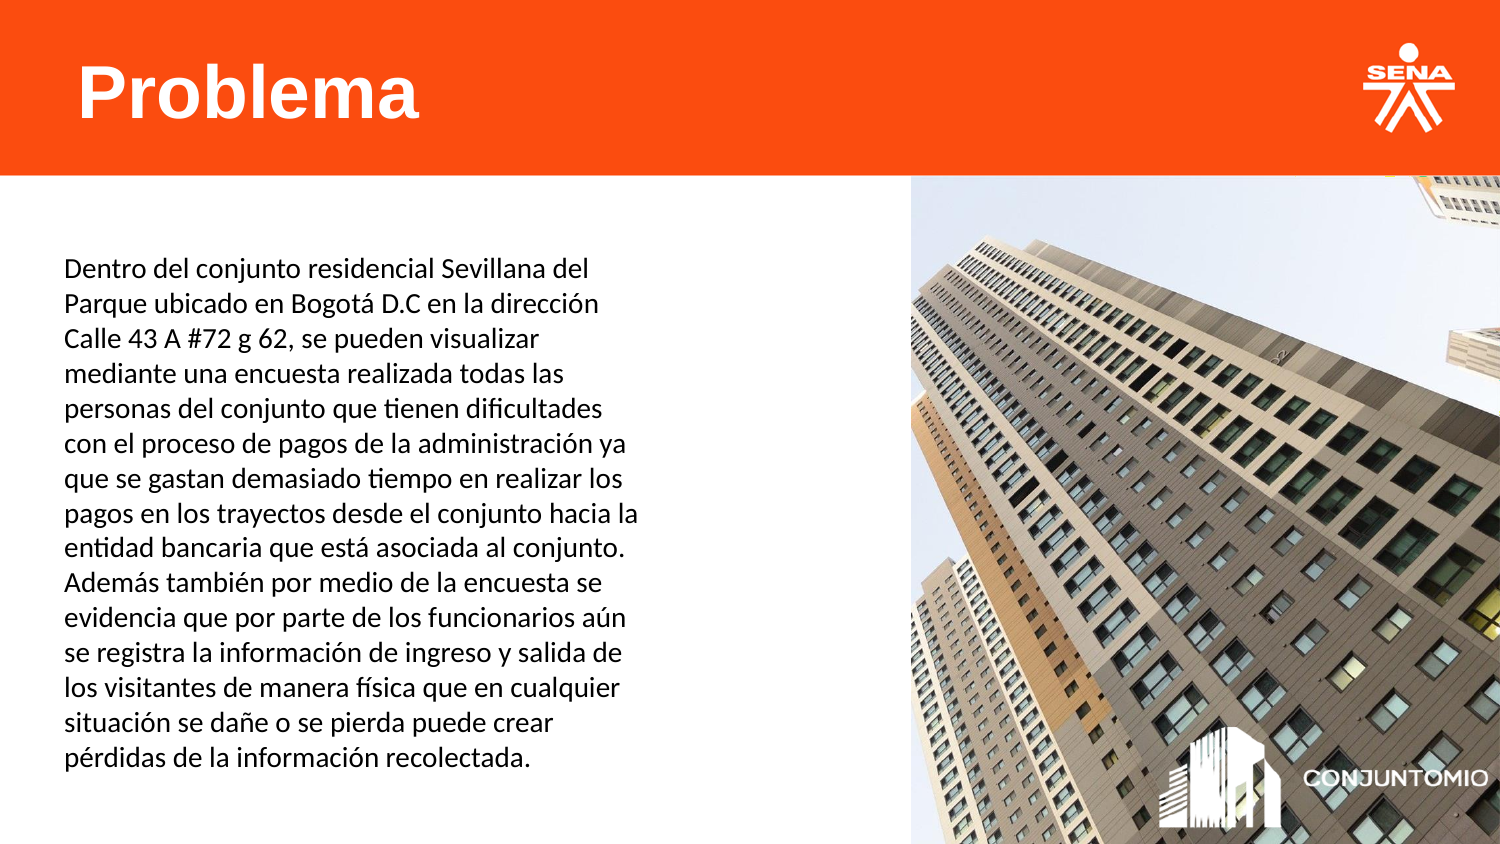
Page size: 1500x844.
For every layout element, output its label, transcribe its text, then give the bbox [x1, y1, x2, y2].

title Problema [75, 41, 650, 185]
text_box [911, 176, 1500, 844]
picture [0, 0, 1500, 176]
text_box [1141, 713, 1500, 844]
text_box Dentro del conjunto residencial Sevillana del Parque ubicado en Bogotá D.C en la dirección Calle 43 A #72 g 62, se pueden visualizar mediante una encuesta realizada todas las personas del conjunto que tienen dificultades con el proceso de pagos de la administración ya que se gastan demasiado tiempo en realizar los pagos en los trayectos desde el conjunto hacia la entidad bancaria que está asociada al conjunto. Además también por medio de la encuesta se evidencia que por parte de los funcionarios aún se registra la información de ingreso y salida de los visitantes de manera física que en cualquier situación se dañe o se pierda puede crear pérdidas de la información recolectada. [49, 234, 666, 789]
